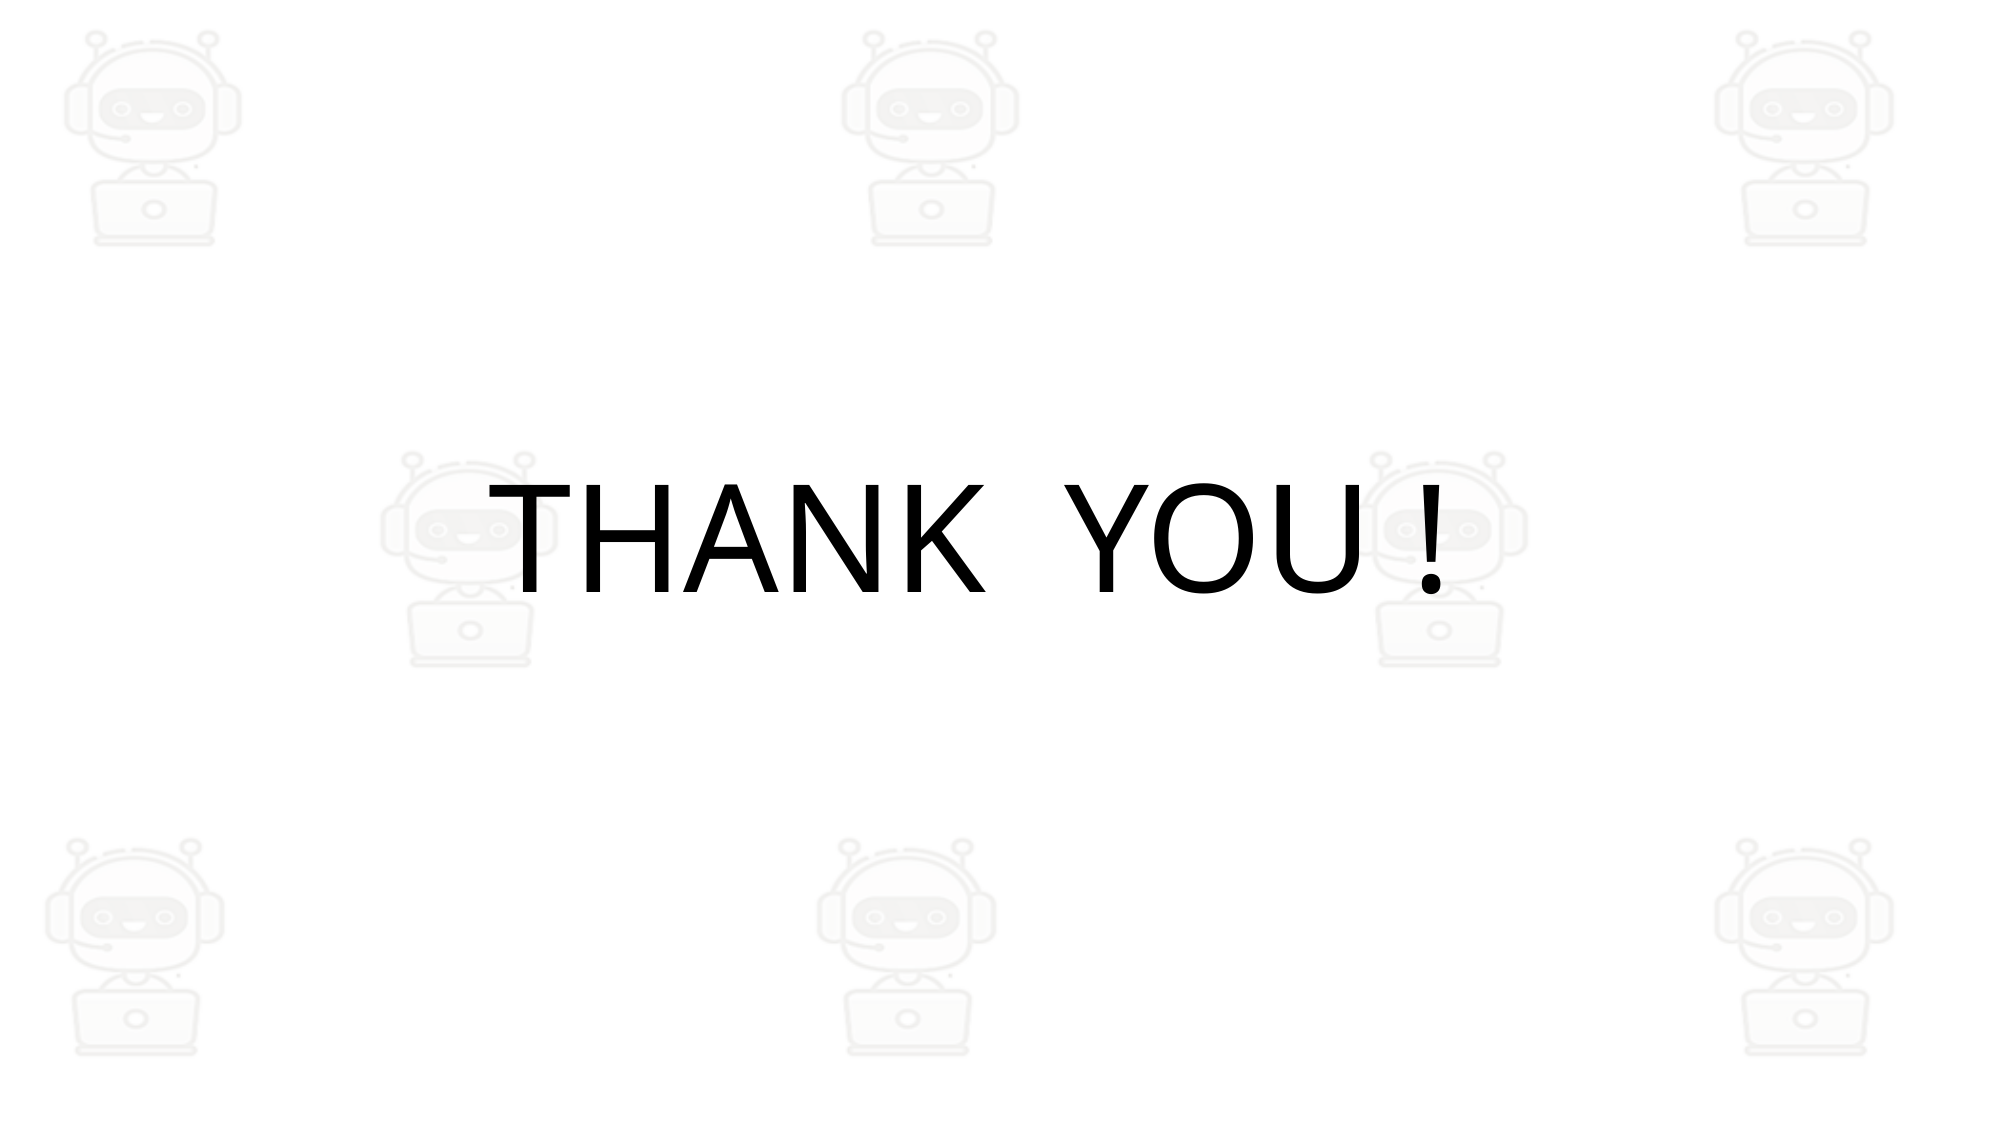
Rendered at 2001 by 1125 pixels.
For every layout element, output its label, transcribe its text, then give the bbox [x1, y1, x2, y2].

text_box THANK YOU ! [318, 254, 1624, 630]
